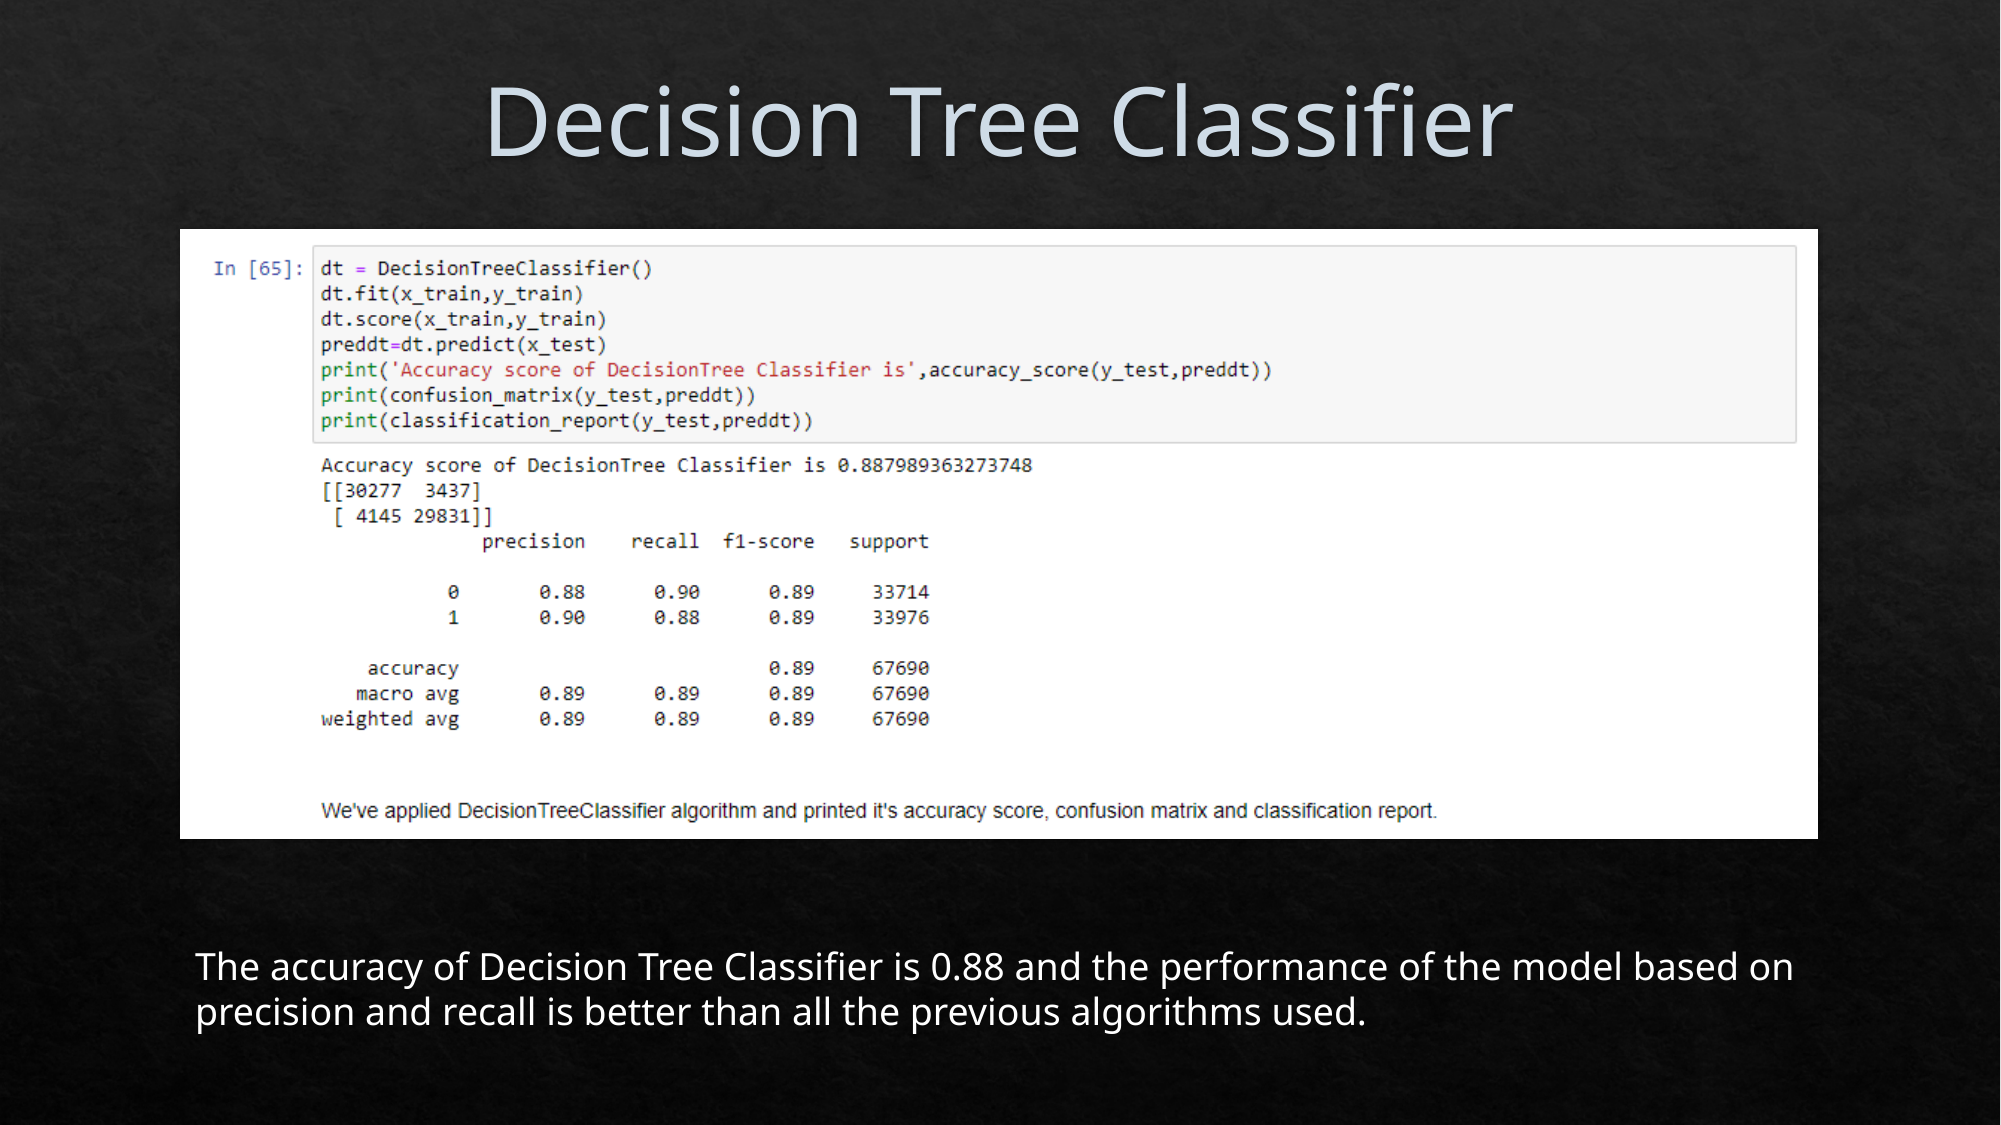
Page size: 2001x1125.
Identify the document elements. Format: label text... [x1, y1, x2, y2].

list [180, 228, 1819, 839]
title Decision Tree Classifier [149, 22, 1849, 230]
text_box The accuracy of Decision Tree Classifier is 0.88 and the performance of the model based on precision and recall is better than all the previous algorithms used. [180, 935, 1851, 1085]
